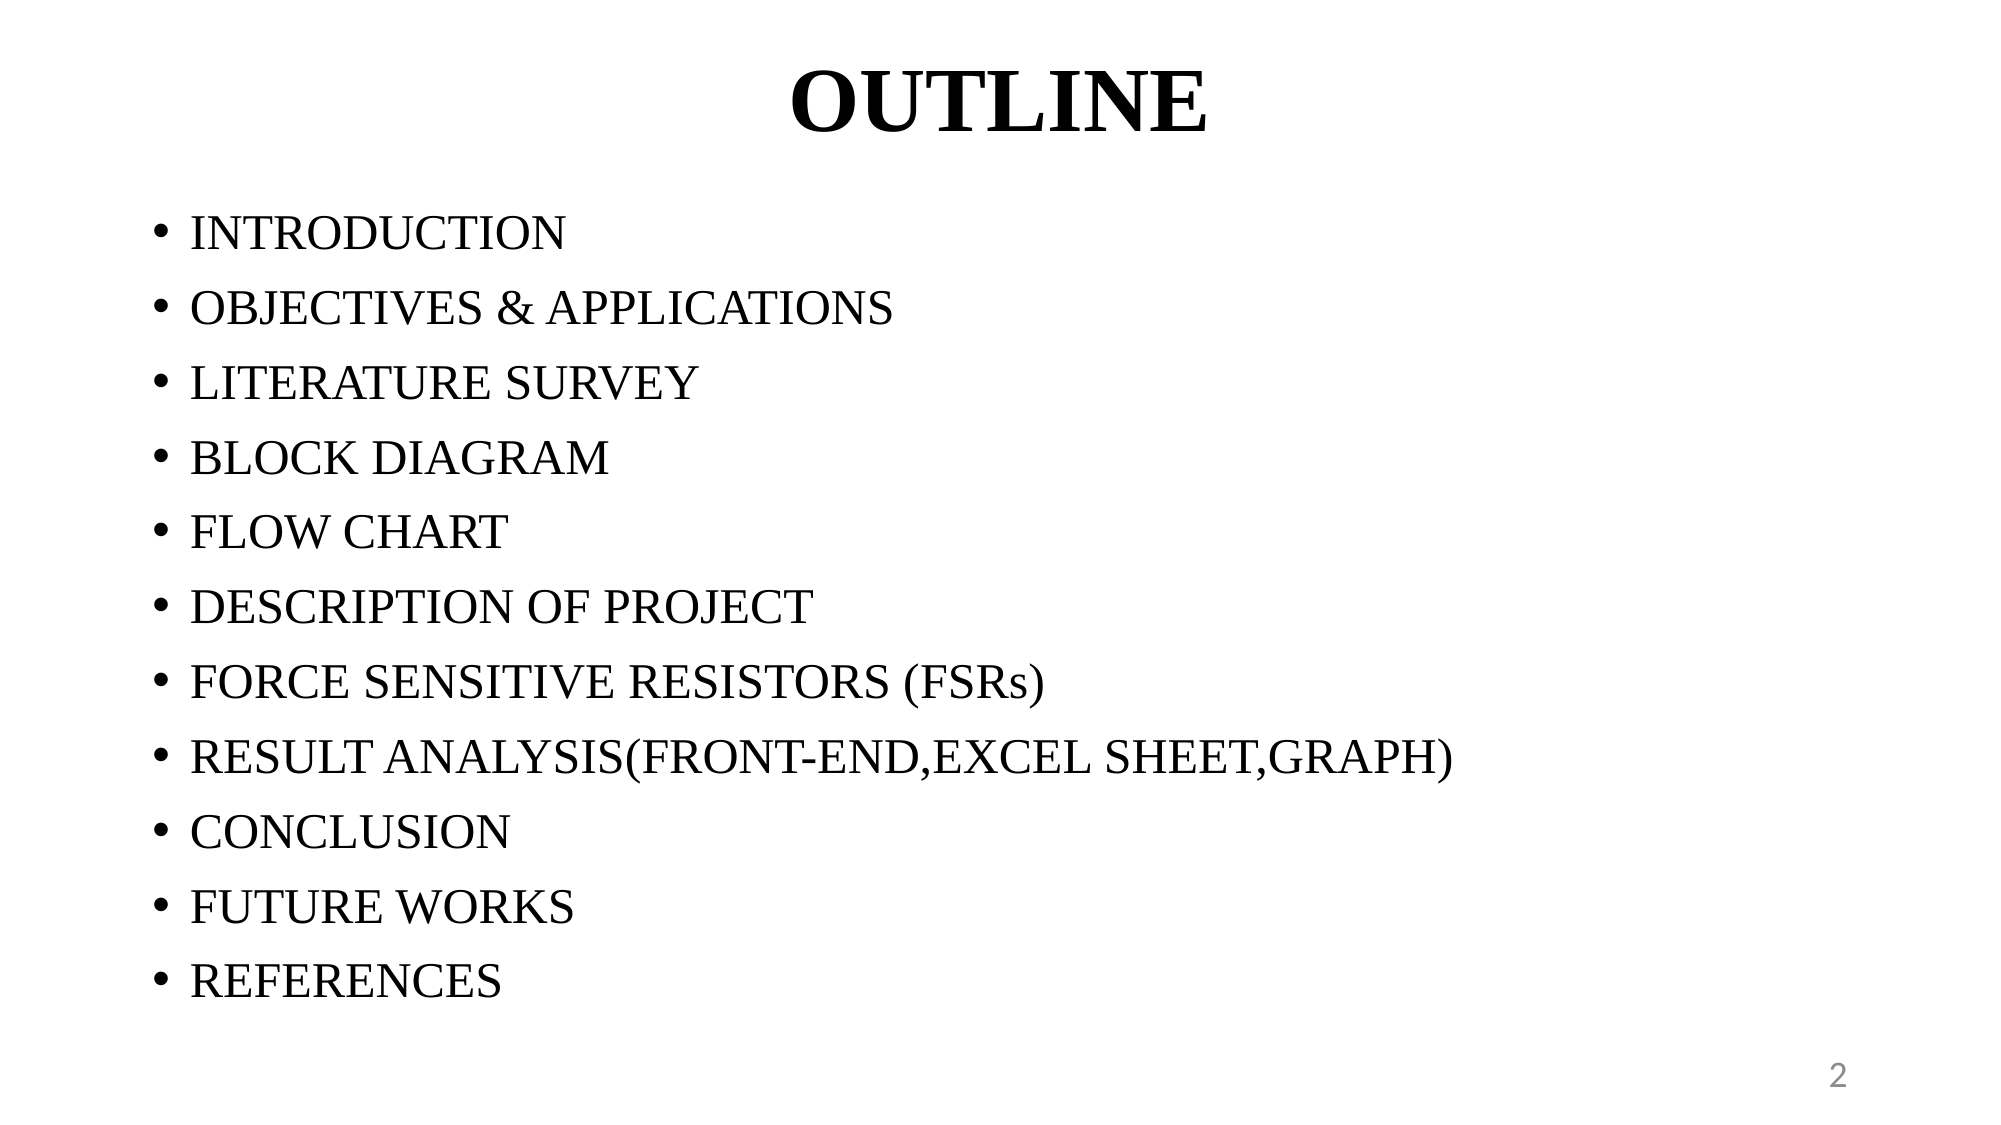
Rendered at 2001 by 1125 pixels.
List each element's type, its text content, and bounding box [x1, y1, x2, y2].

list INTRODUCTION OBJECTIVES & APPLICATIONS LITERATURE SURVEY BLOCK DIAGRAM FLOW CHART DESCRIPTION OF PROJECT FORCE SENSITIVE RESISTORS (FSRs) RESULT ANALYSIS(FRONT-END,EXCEL SHEET,GRAPH) CONCLUSION FUTURE WORKS REFERENCES [137, 198, 1863, 1103]
title OUTLINE [137, 22, 1863, 181]
slide_number 2 [1412, 1042, 1863, 1103]
